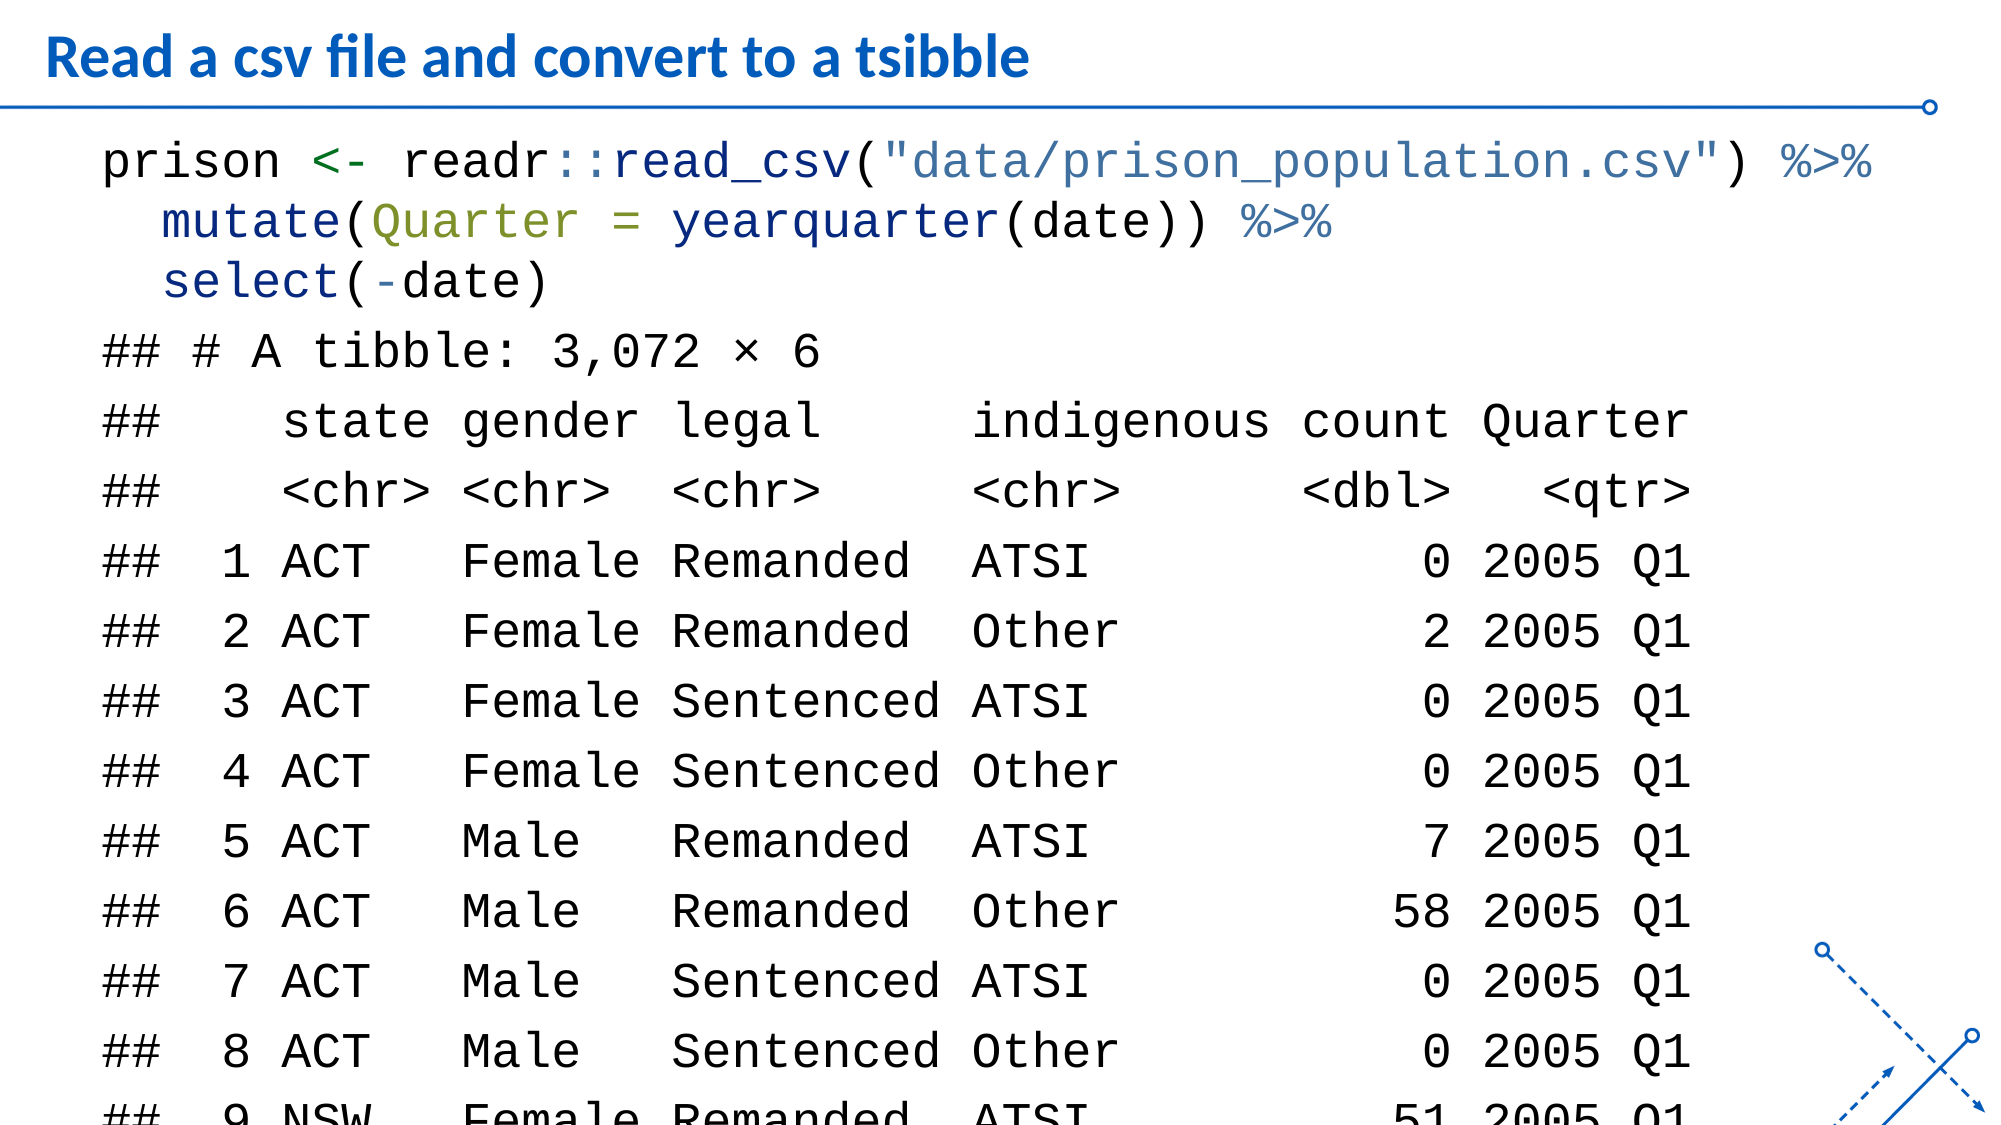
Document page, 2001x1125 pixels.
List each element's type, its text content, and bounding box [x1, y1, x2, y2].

picture [0, 0, 2001, 1125]
list prison <- readr::read_csv("data/prison_population.csv") %>% mutate(Quarter = yearquarter(date)) %>% select(-date) ## # A tibble: 3,072 × 6 ## state gender legal indigenous count Quarter ## <chr> <chr> <chr> <chr> <dbl> <qtr> ## 1 ACT Female Remanded ATSI 0 2005 Q1 ## 2 ACT Female Remanded Other 2 2005 Q1 ## 3 ACT Female Sentenced ATSI 0 2005 Q1 ## 4 ACT Female Sentenced Other 0 2005 Q1 ## 5 ACT Male Remanded ATSI 7 2005 Q1 ## 6 ACT Male Remanded Other 58 2005 Q1 ## 7 ACT Male Sentenced ATSI 0 2005 Q1 ## 8 ACT Male Sentenced Other 0 2005 Q1 ## 9 NSW Female Remanded ATSI 51 2005 Q1 ## 10 NSW Female Remanded Other 131 2005 Q1 ## # … with 3,062 more rows [30, 120, 1968, 1125]
title Read a csv file and convert to a tsibble [30, 7, 1968, 98]
